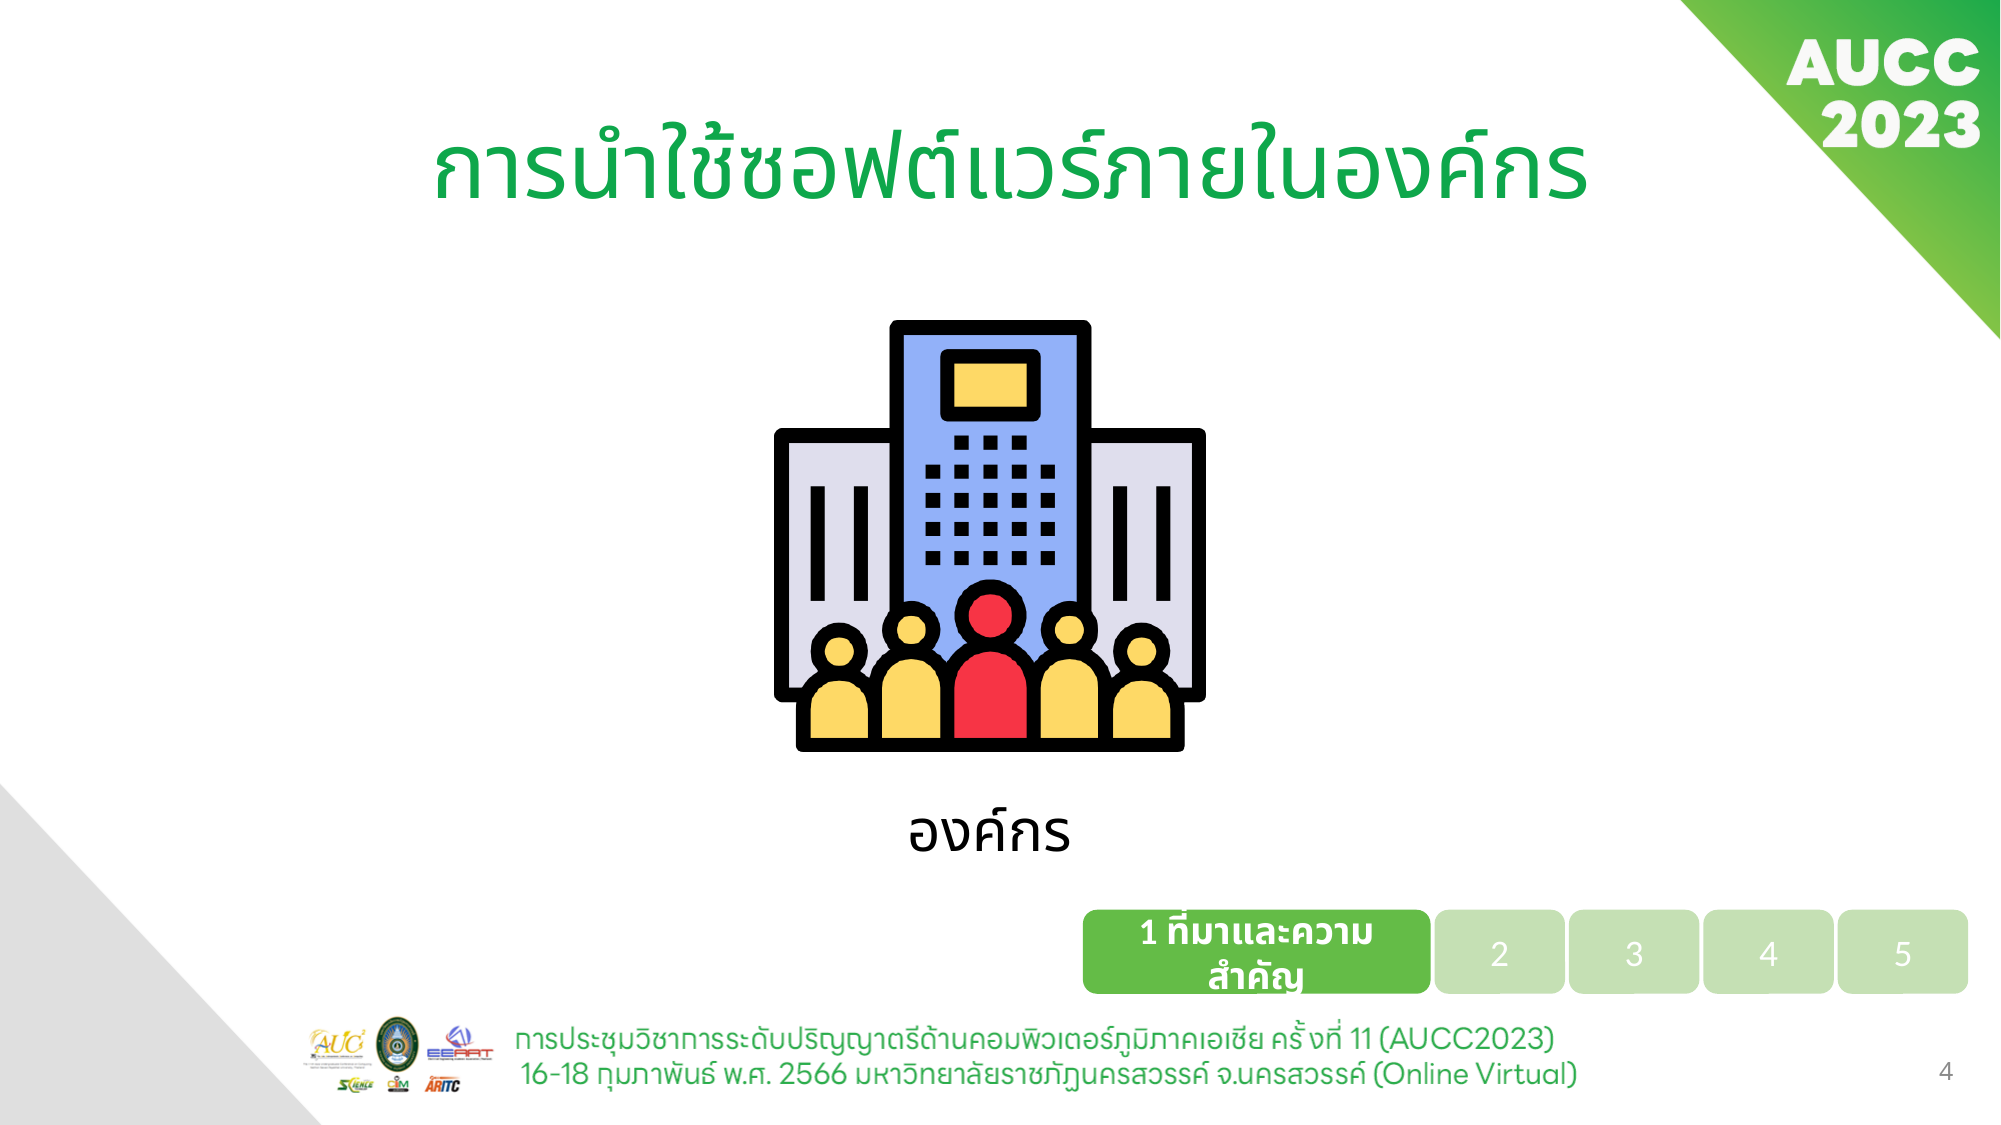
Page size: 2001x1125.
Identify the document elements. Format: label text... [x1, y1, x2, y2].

text_box 1 ที่มาและความสำคัญ [1081, 908, 1432, 995]
title การนำใช้ซอฟต์แวร์ภายในองค์กร [53, 59, 1969, 278]
text_box 3 [1567, 908, 1701, 995]
slide_number 4 [1656, 1042, 1969, 1103]
picture [0, 0, 2001, 1125]
text_box 2 [1433, 908, 1567, 995]
list องค์กร [888, 752, 1092, 867]
text_box 5 [1836, 908, 1970, 995]
text_box 4 [1702, 908, 1835, 995]
